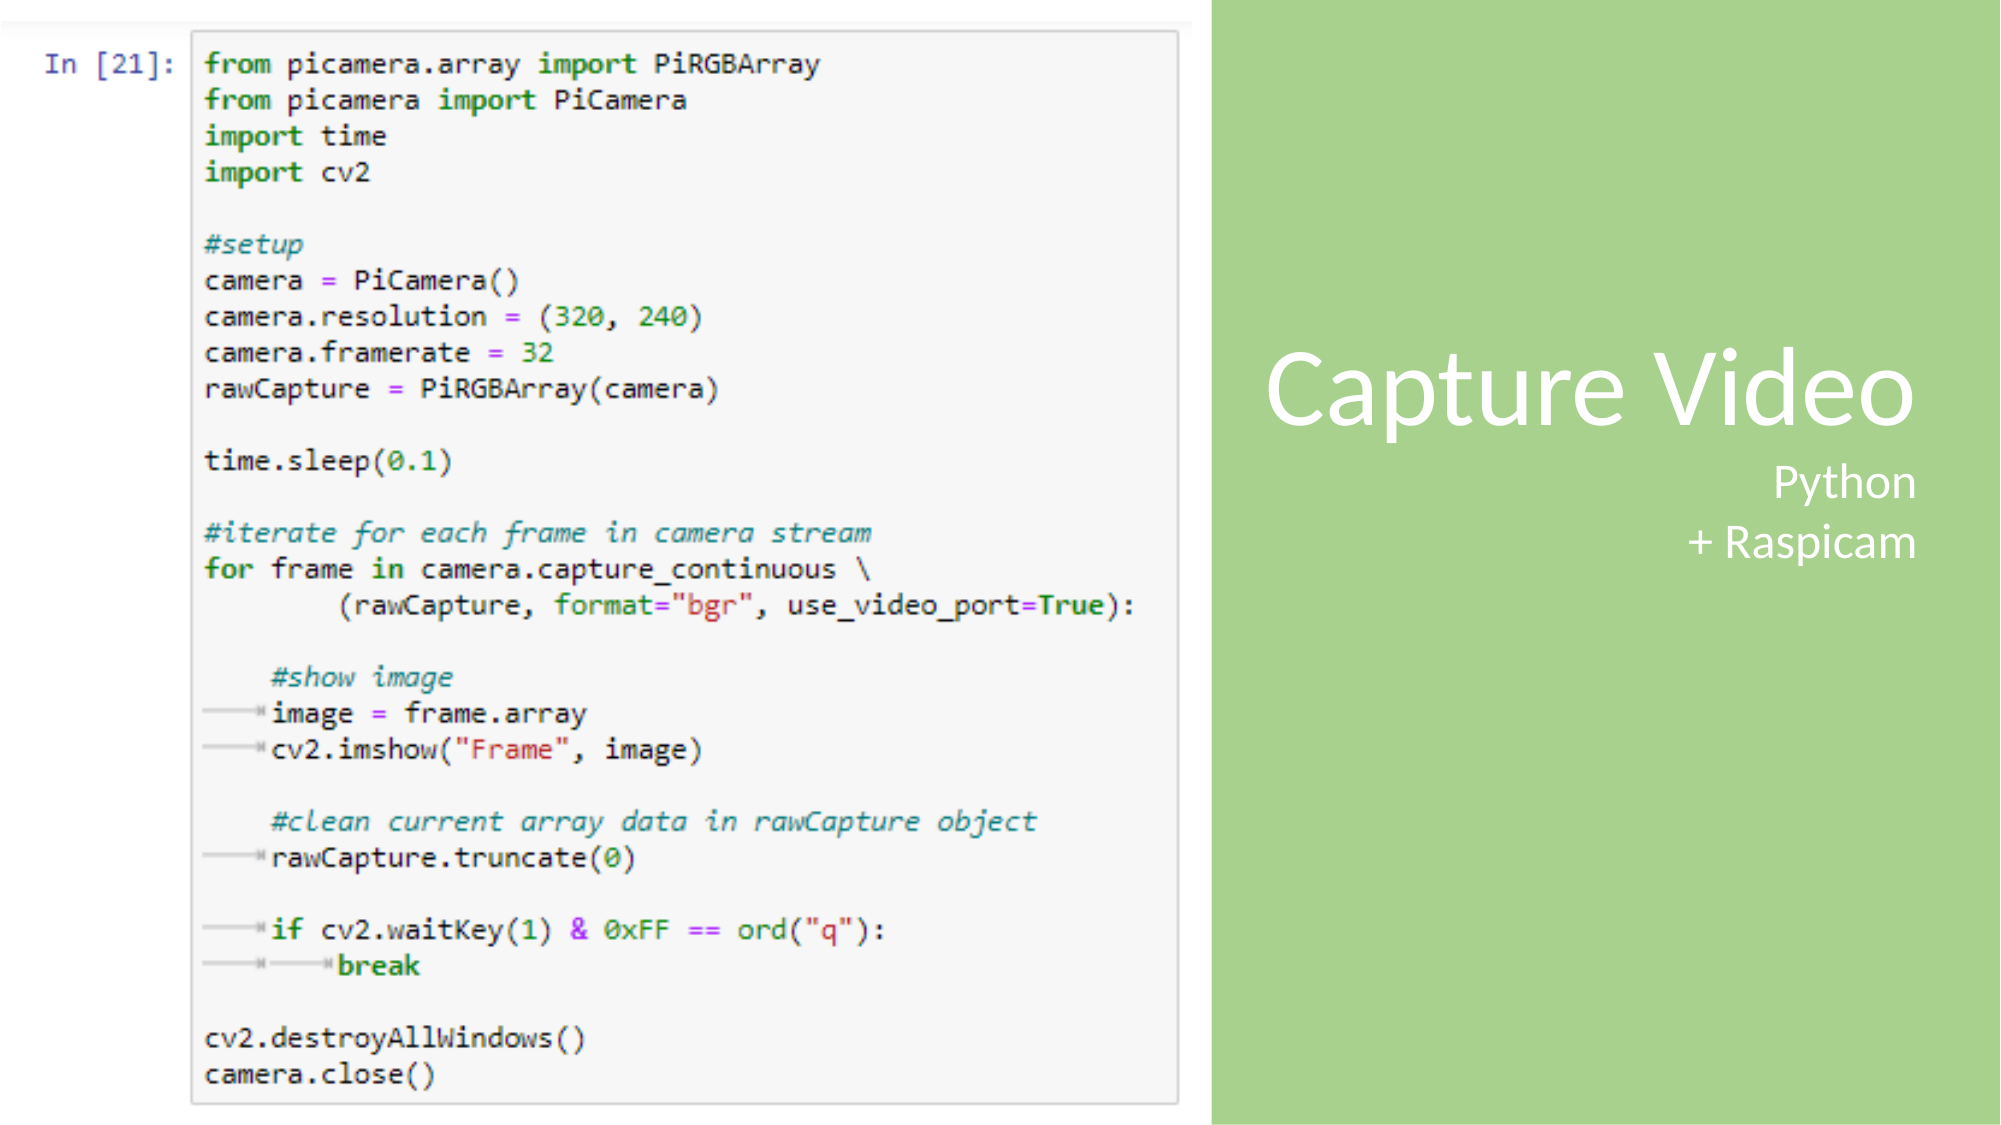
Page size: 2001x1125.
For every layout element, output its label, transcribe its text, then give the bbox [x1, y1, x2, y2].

text_box Capture Video Python + Raspicam [1192, 305, 1933, 576]
text_box [1211, 0, 2000, 1125]
picture [1, 21, 1192, 1125]
